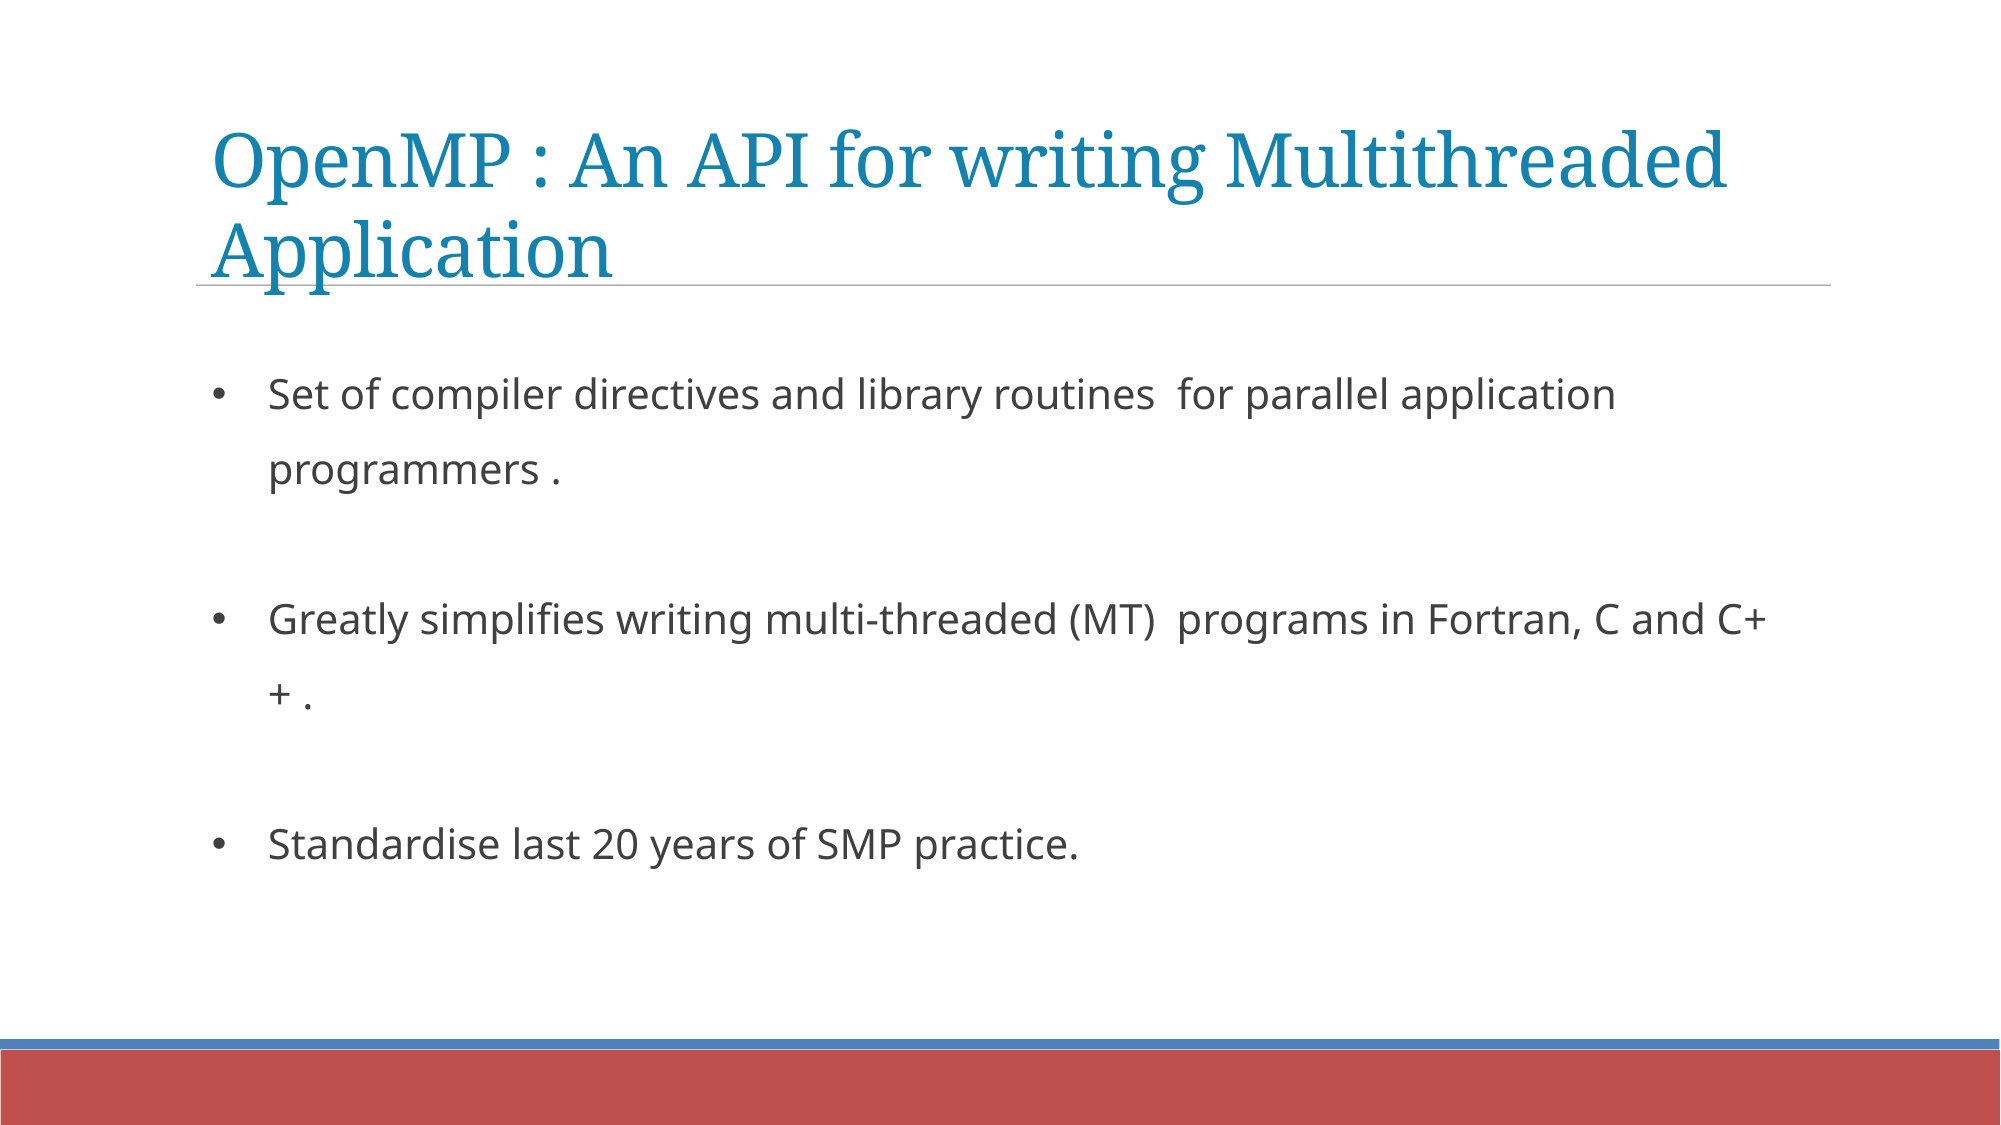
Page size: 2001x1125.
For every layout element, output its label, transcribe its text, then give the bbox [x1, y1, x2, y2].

text_box OpenMP : An API for writing Multithreaded Application [196, 105, 1767, 300]
text_box Set of compiler directives and library routines for parallel application programmers . Greatly simplifies writing multi-threaded (MT) programs in Fortran, C and C++ . Standardise last 20 years of SMP practice. [196, 335, 1818, 926]
